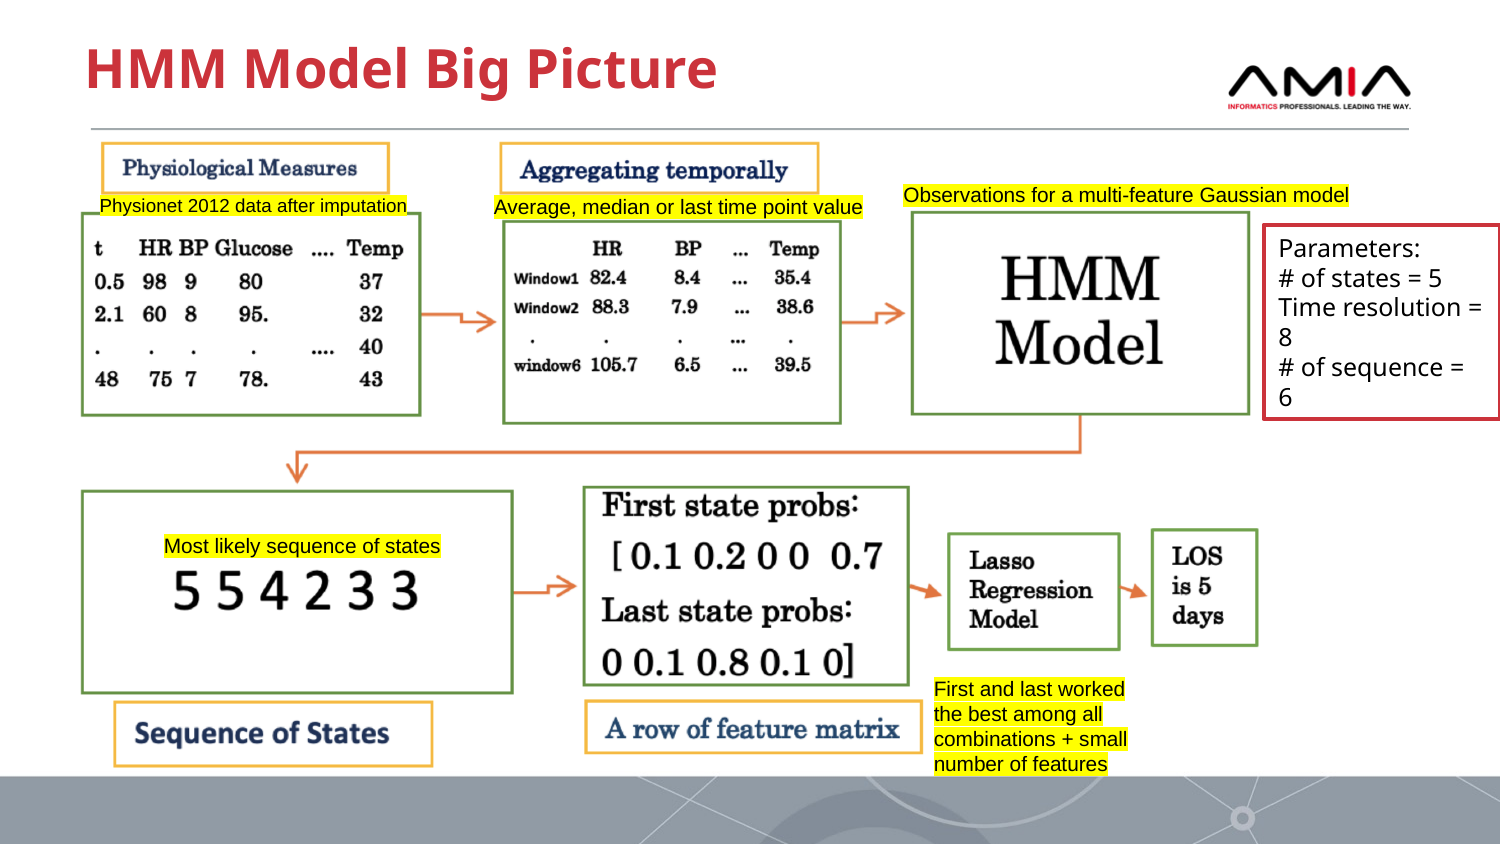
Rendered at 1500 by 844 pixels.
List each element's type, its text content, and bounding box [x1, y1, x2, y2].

text_box Parameters: # of states = 5 Time resolution = 8 # of sequence = 6 [1268, 223, 1500, 421]
picture [0, 2, 1500, 844]
title HMM Model Big Picture [84, 46, 1197, 100]
text_box Observations for a multi-feature Gaussian model [1268, 174, 1373, 214]
